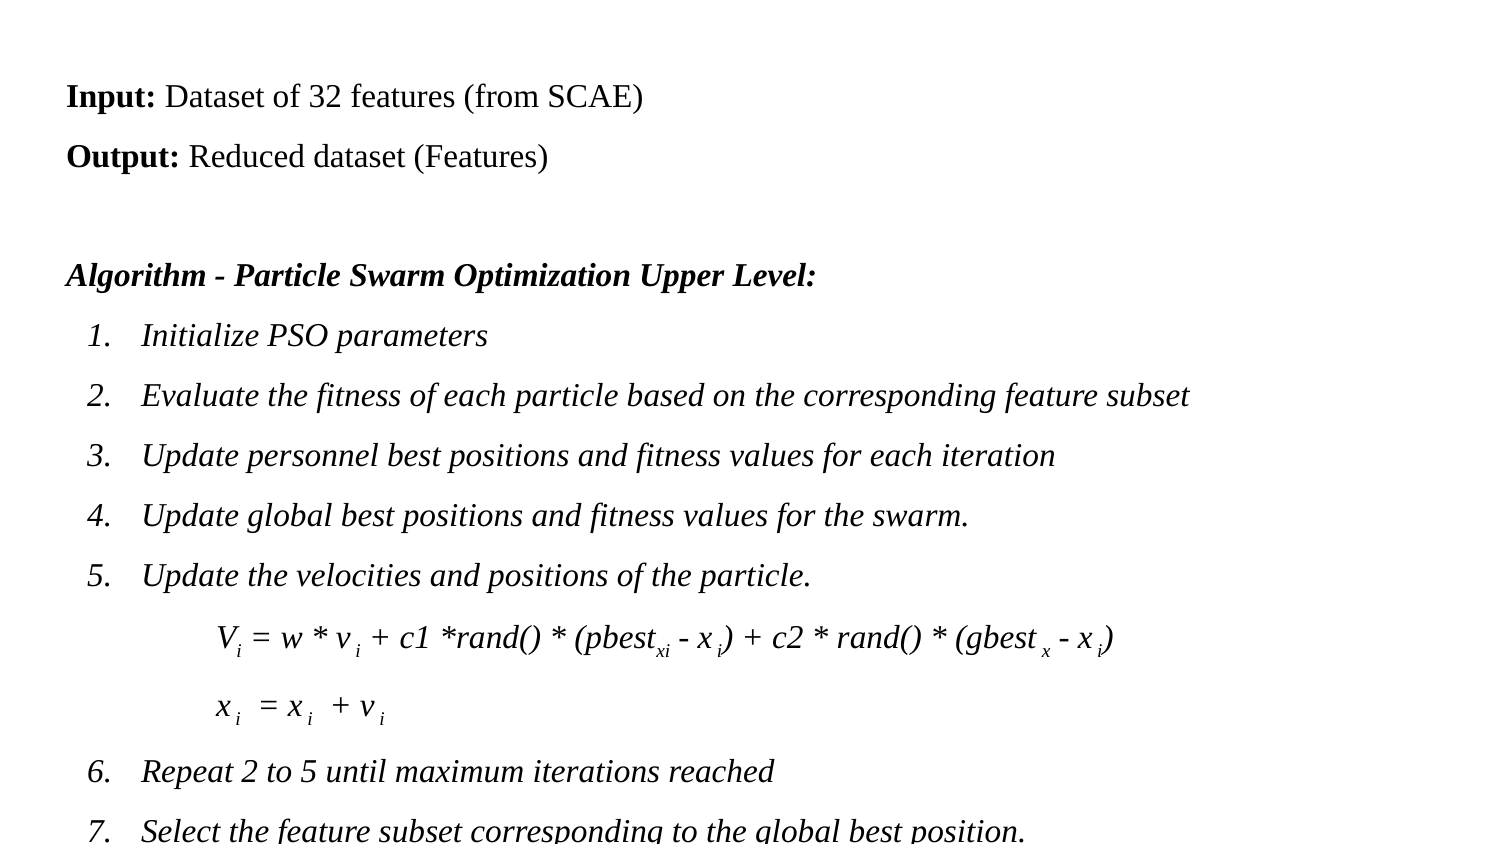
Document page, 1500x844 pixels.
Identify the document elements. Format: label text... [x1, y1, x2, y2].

list Input: Dataset of 32 features (from SCAE) Output: Reduced dataset (Features) Algorithm - Particle Swarm Optimization Upper Level: Initialize PSO parameters Evaluate the fitness of each particle based on the corresponding feature subset Update personnel best positions and fitness values for each iteration Update global best positions and fitness values for the swarm. Update the velocities and positions of the particle. Vi = w * v i + c1 *rand() * (pbestxi - x i) + c2 * rand() * (gbest x - x i) x i = x i + v i Repeat 2 to 5 until maximum iterations reached Select the feature subset corresponding to the global best position. [51, 38, 1449, 844]
